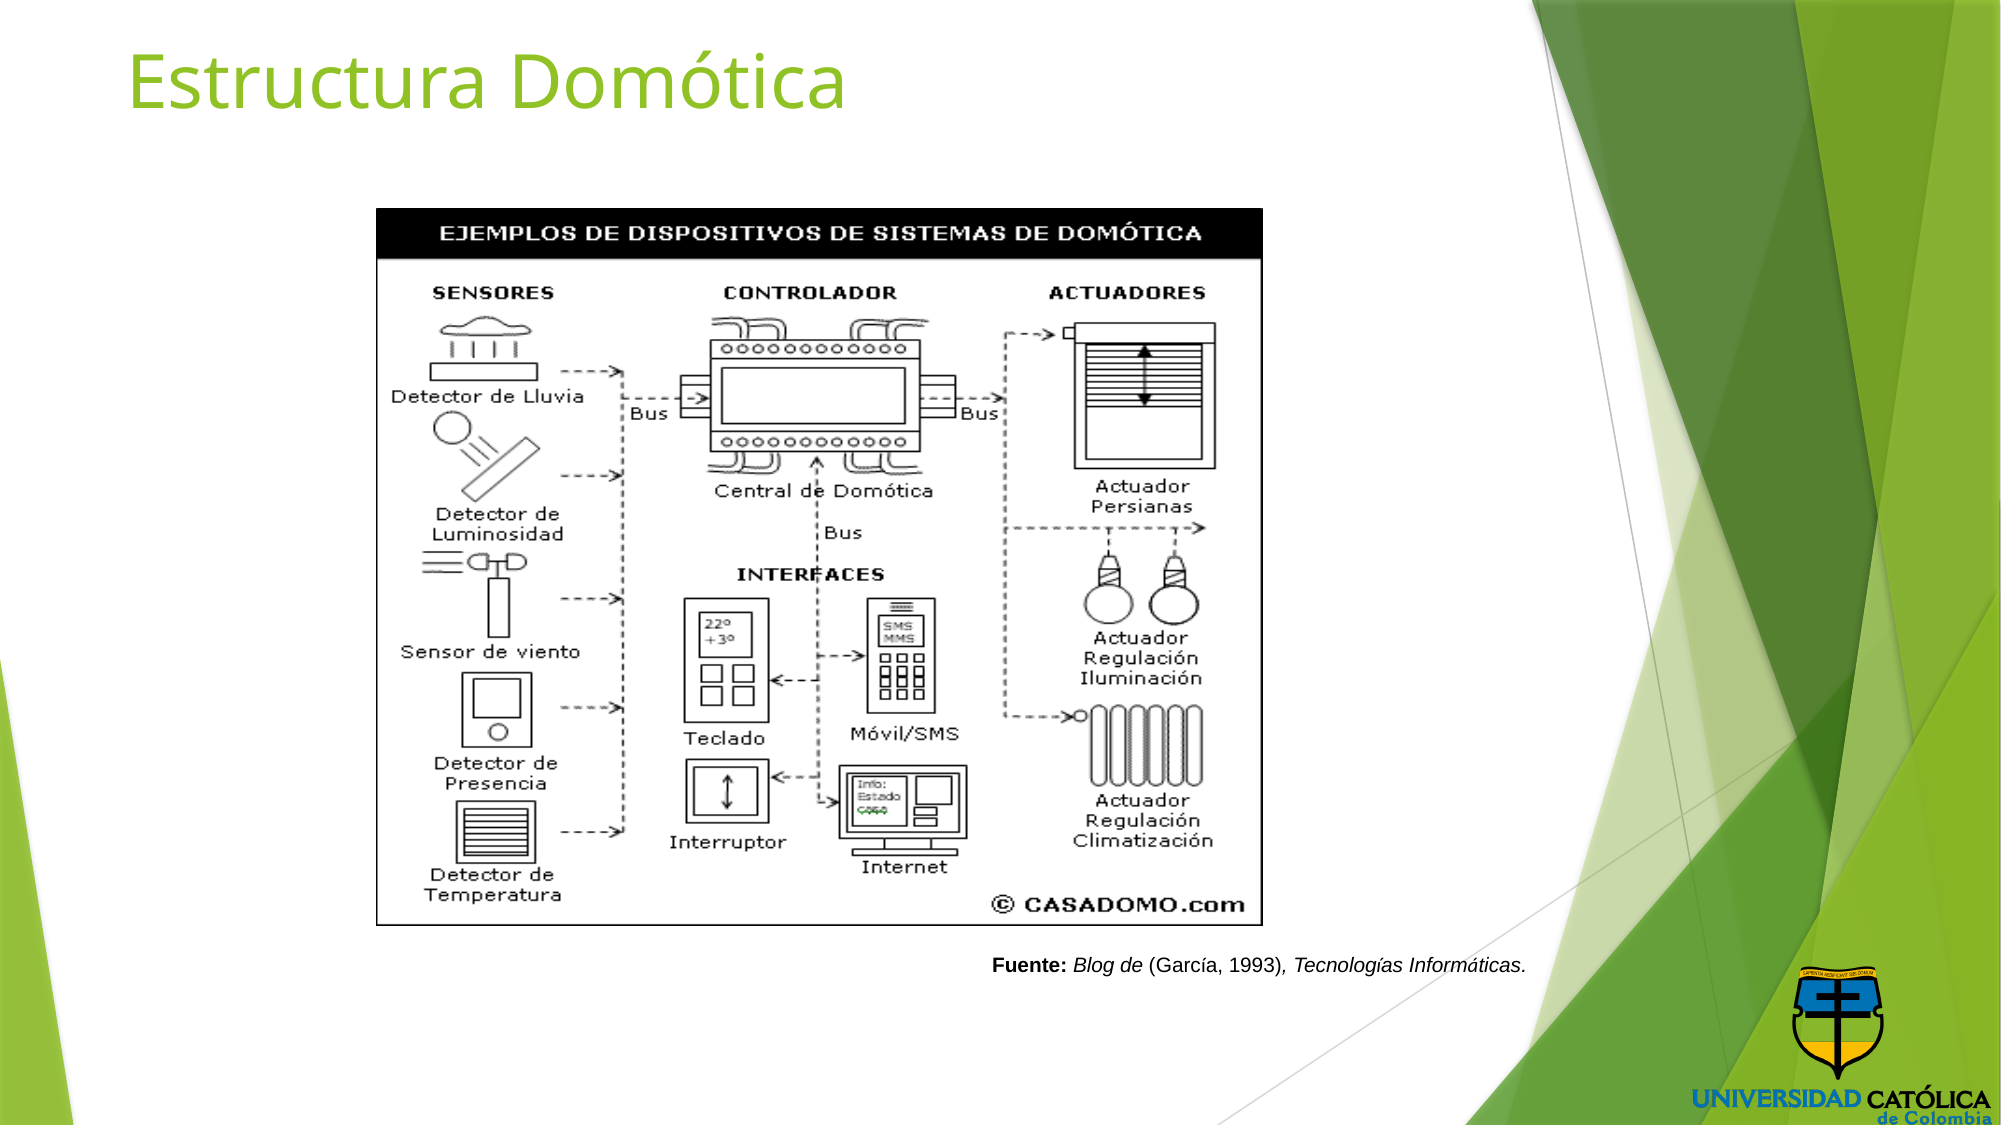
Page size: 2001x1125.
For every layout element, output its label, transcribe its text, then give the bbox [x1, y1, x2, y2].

title Estructura Domótica [111, 25, 1522, 243]
picture [375, 208, 1263, 927]
picture [1684, 963, 2000, 1125]
text_box Fuente: Blog de (García, 1993), Tecnologías Informáticas. [977, 943, 1548, 984]
text_box [262, 133, 2000, 209]
